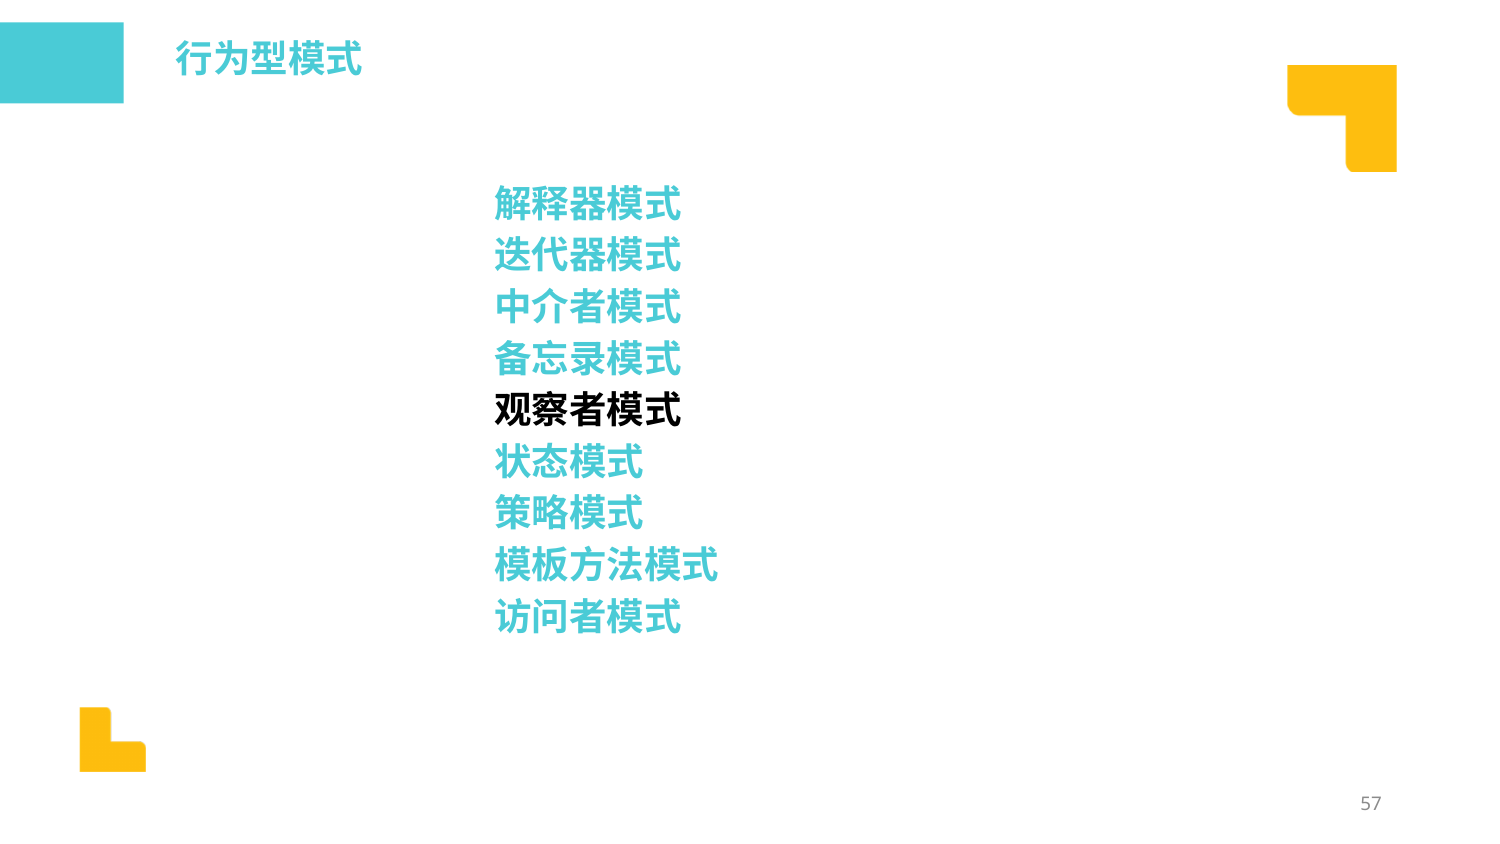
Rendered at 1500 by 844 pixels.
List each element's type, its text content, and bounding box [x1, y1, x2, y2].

picture [80, 708, 145, 771]
list 解释器模式 迭代器模式 中介者模式 备忘录模式 观察者模式 状态模式 策略模式 模板方法模式 访问者模式 [479, 180, 854, 716]
slide_number 57 [1059, 782, 1397, 827]
list 行为型模式 [160, 35, 603, 105]
picture [1287, 65, 1397, 172]
text_box [0, 22, 124, 104]
